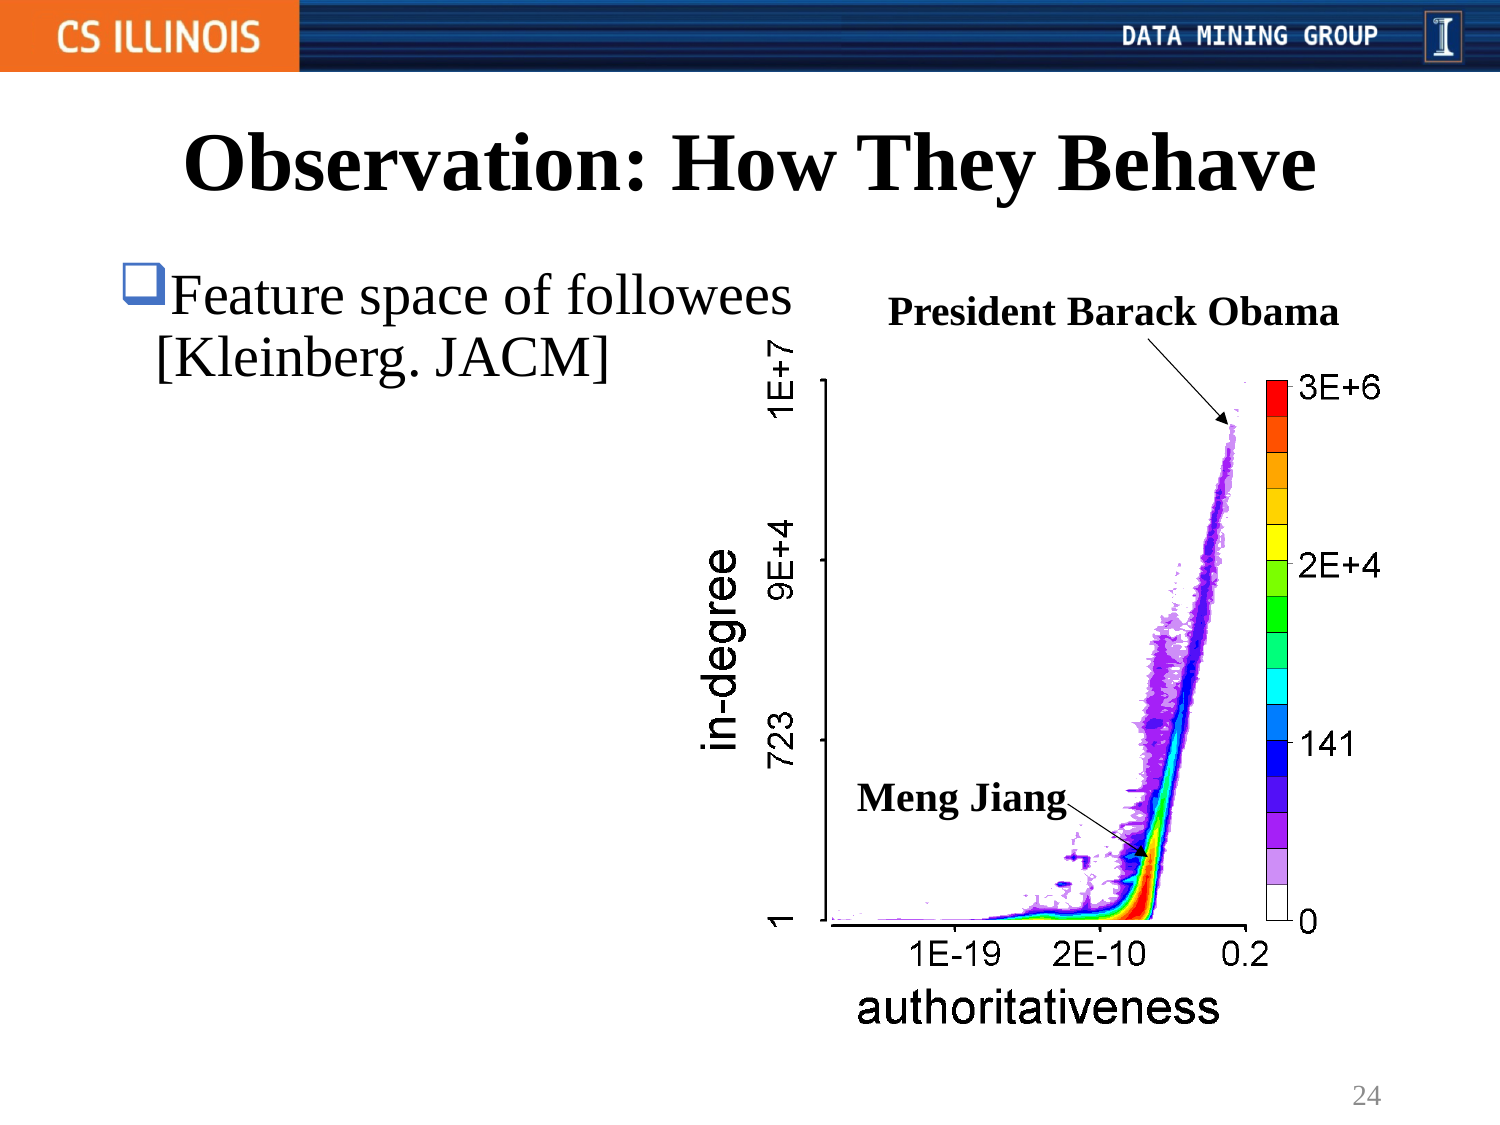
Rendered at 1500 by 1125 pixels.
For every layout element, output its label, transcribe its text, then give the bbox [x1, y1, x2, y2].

picture [0, 0, 1500, 72]
slide_number 24 [1059, 1074, 1397, 1113]
title Observation: How They Behave [103, 100, 1397, 227]
text_box President Barack Obama [873, 276, 1355, 338]
list Feature space of followees [Kleinberg. JACM] [103, 256, 825, 1058]
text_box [1067, 804, 1148, 858]
picture [695, 338, 1424, 1067]
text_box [1147, 338, 1229, 425]
